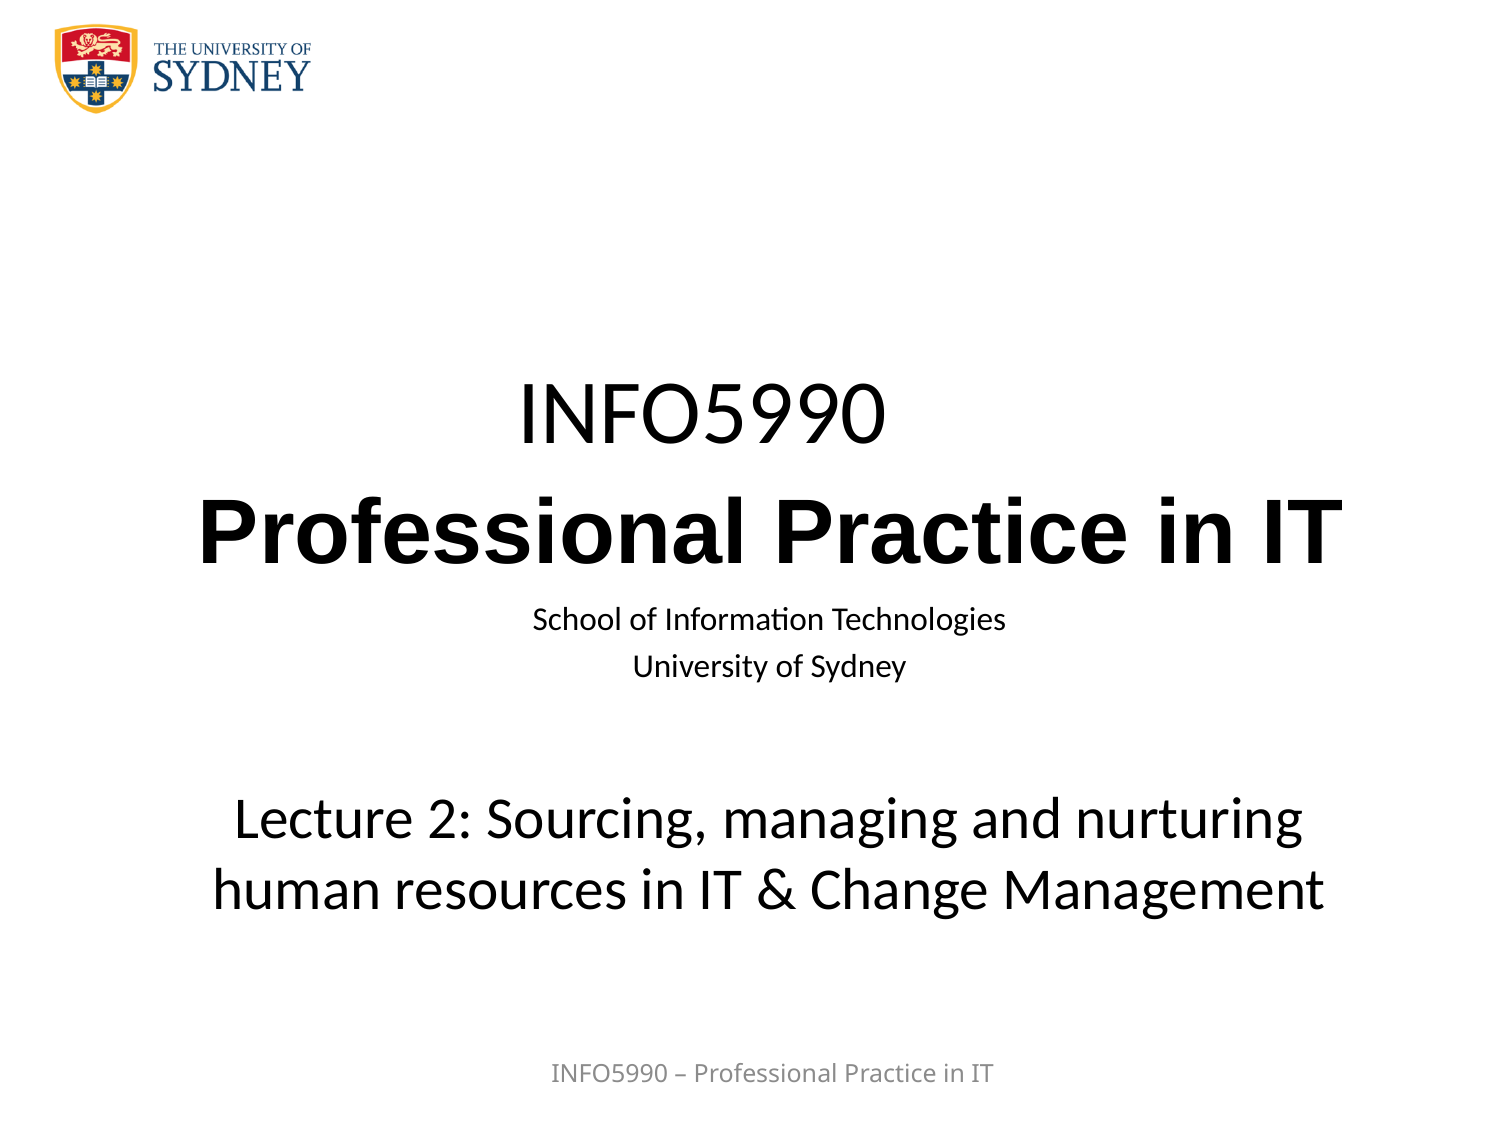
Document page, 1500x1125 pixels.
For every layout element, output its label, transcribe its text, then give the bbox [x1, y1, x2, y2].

title INFO5990 [64, 286, 1340, 528]
picture [52, 23, 311, 114]
footer INFO5990 – Professional Practice in IT [512, 1042, 1034, 1103]
text_box Professional Practice in IT [183, 464, 1360, 590]
subtitle School of Information Technologies University of Sydney Lecture 2: Sourcing, managing and nurturing human resources in IT & Change Management [194, 590, 1345, 934]
